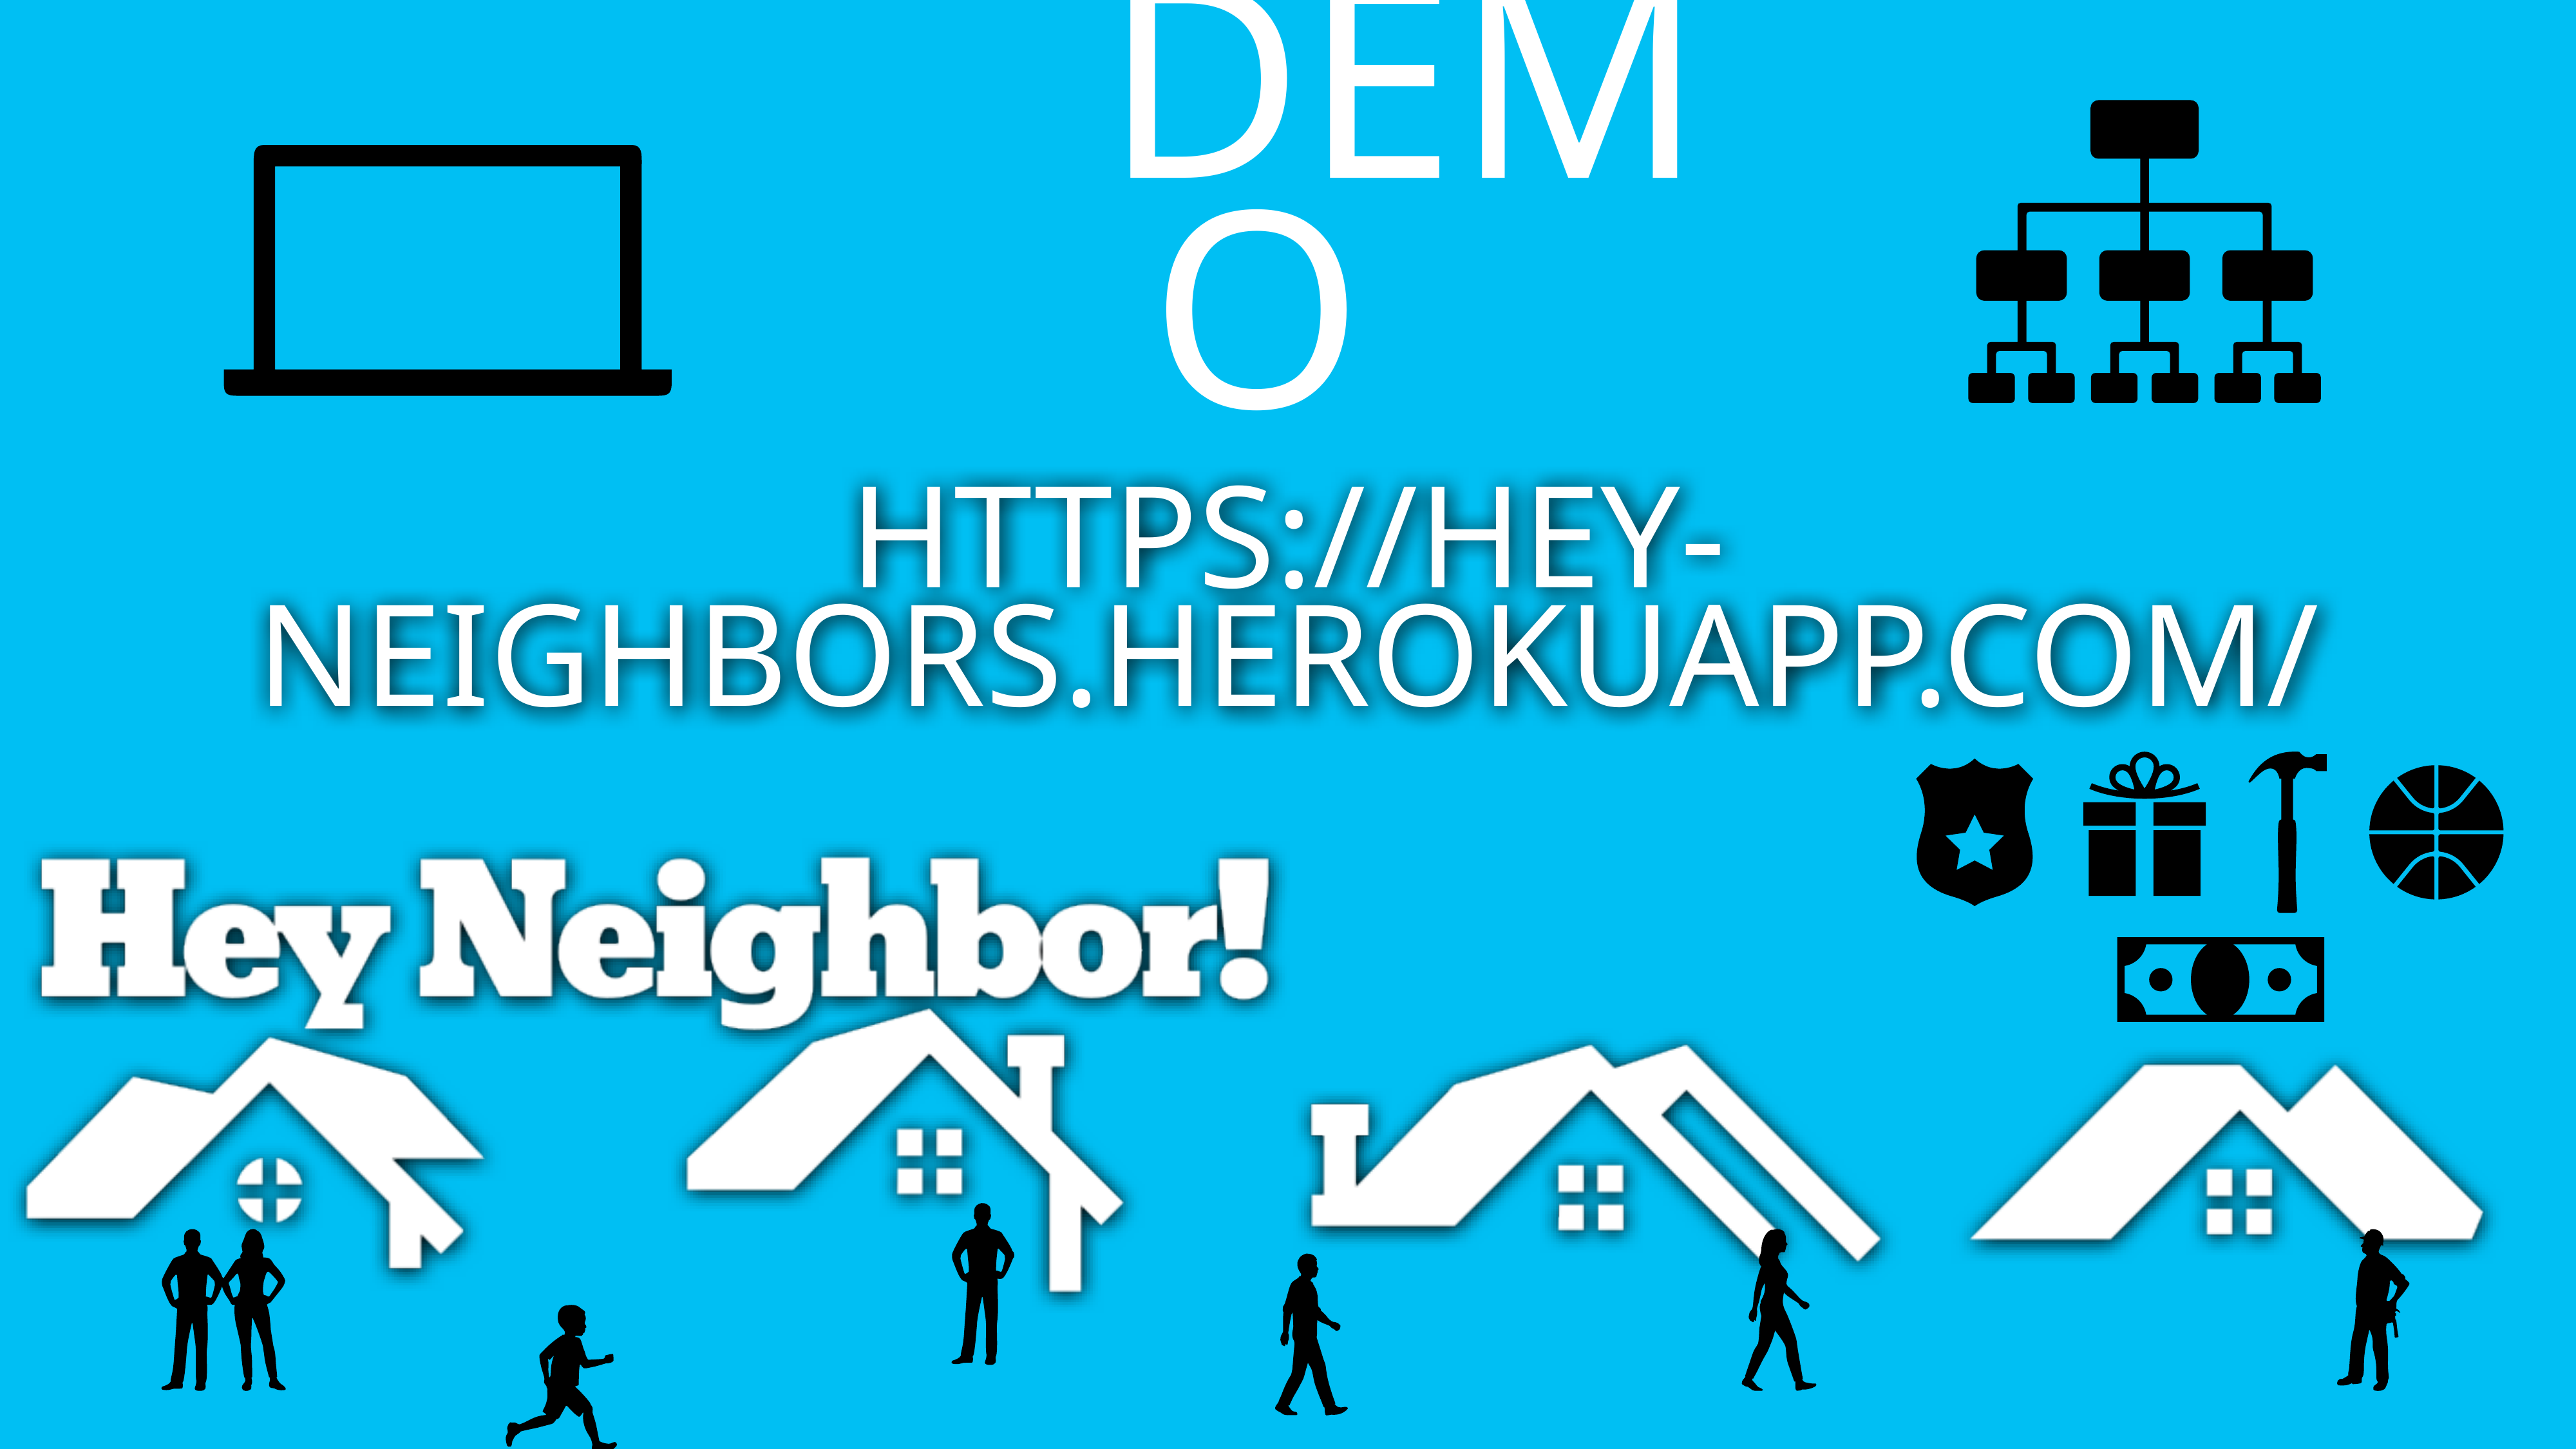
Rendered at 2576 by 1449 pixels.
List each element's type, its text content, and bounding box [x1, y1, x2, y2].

picture [2206, 1208, 2233, 1235]
picture [2246, 1208, 2273, 1235]
picture [1115, 605, 1191, 705]
picture [936, 1168, 963, 1195]
picture [2154, 803, 2205, 825]
picture [2399, 857, 2434, 898]
picture [1774, 605, 1837, 705]
picture [2215, 263, 2320, 402]
picture [1379, 604, 1472, 707]
picture [2246, 1168, 2273, 1197]
picture [912, 605, 982, 705]
picture [1167, 263, 1346, 410]
picture [2084, 803, 2135, 825]
picture [2269, 605, 2316, 705]
picture [1917, 760, 2032, 905]
picture [2439, 835, 2503, 882]
picture [1131, 0, 1285, 63]
picture [1219, 605, 1274, 705]
picture [1331, 0, 1439, 63]
picture [2371, 782, 2434, 829]
picture [710, 605, 780, 705]
picture [1596, 1165, 1624, 1193]
picture [1297, 605, 1367, 705]
picture [956, 487, 1030, 587]
picture [993, 604, 1056, 707]
list Demo [1098, 63, 1745, 246]
picture [377, 605, 433, 705]
picture [1970, 1065, 2483, 1390]
picture [276, 1198, 301, 1222]
picture [2038, 604, 2130, 707]
picture [2091, 753, 2199, 798]
picture [797, 604, 889, 707]
picture [896, 1168, 923, 1195]
picture [276, 1158, 303, 1185]
picture [1922, 689, 1938, 707]
picture [2439, 857, 2474, 898]
picture [238, 1198, 263, 1223]
picture [864, 487, 940, 587]
picture [1969, 263, 2074, 402]
picture [1073, 689, 1090, 707]
picture [1951, 604, 2026, 707]
picture [1611, 0, 1677, 63]
picture [1670, 605, 1758, 705]
picture [270, 605, 349, 705]
picture [1218, 858, 1269, 951]
picture [41, 858, 391, 1029]
picture [2399, 766, 2434, 808]
picture [1311, 1045, 1880, 1390]
picture [936, 1128, 963, 1157]
picture [687, 1009, 1124, 1293]
picture [236, 1158, 263, 1185]
picture [821, 857, 1142, 999]
picture [1859, 605, 1922, 705]
picture [507, 1306, 616, 1449]
picture [1285, 571, 1302, 589]
picture [2439, 766, 2474, 808]
picture [1598, 1204, 1624, 1231]
picture [1581, 605, 1658, 707]
picture [448, 605, 484, 705]
picture [2118, 938, 2324, 1021]
picture [2154, 831, 2200, 895]
picture [2250, 752, 2326, 912]
picture [1558, 1204, 1584, 1231]
picture [498, 604, 582, 707]
picture [162, 1230, 285, 1390]
picture [26, 1037, 484, 1269]
picture [1686, 544, 1719, 554]
picture [1316, 487, 1363, 587]
text_box [1976, 100, 2313, 263]
picture [2090, 831, 2135, 895]
picture [1036, 487, 1111, 587]
picture [1206, 486, 1268, 589]
picture [657, 858, 706, 902]
picture [2371, 835, 2434, 882]
picture [1482, 0, 1548, 63]
picture [1368, 487, 1416, 587]
picture [1558, 1165, 1584, 1193]
picture [2153, 605, 2253, 705]
picture [1276, 1255, 1347, 1414]
picture [896, 1128, 923, 1157]
picture [952, 1204, 1014, 1364]
picture [1142, 904, 1218, 997]
picture [656, 904, 821, 1030]
picture [1127, 487, 1191, 587]
picture [2439, 782, 2503, 829]
text_box [253, 145, 642, 263]
picture [1220, 957, 1269, 1000]
picture [2092, 263, 2197, 402]
picture [1537, 487, 1592, 587]
picture [2206, 1168, 2233, 1197]
picture [557, 904, 656, 999]
picture [1495, 605, 1566, 705]
picture [225, 263, 671, 395]
picture [1601, 487, 1679, 587]
picture [606, 605, 682, 705]
picture [1285, 510, 1302, 529]
picture [419, 858, 566, 997]
picture [1432, 487, 1508, 587]
